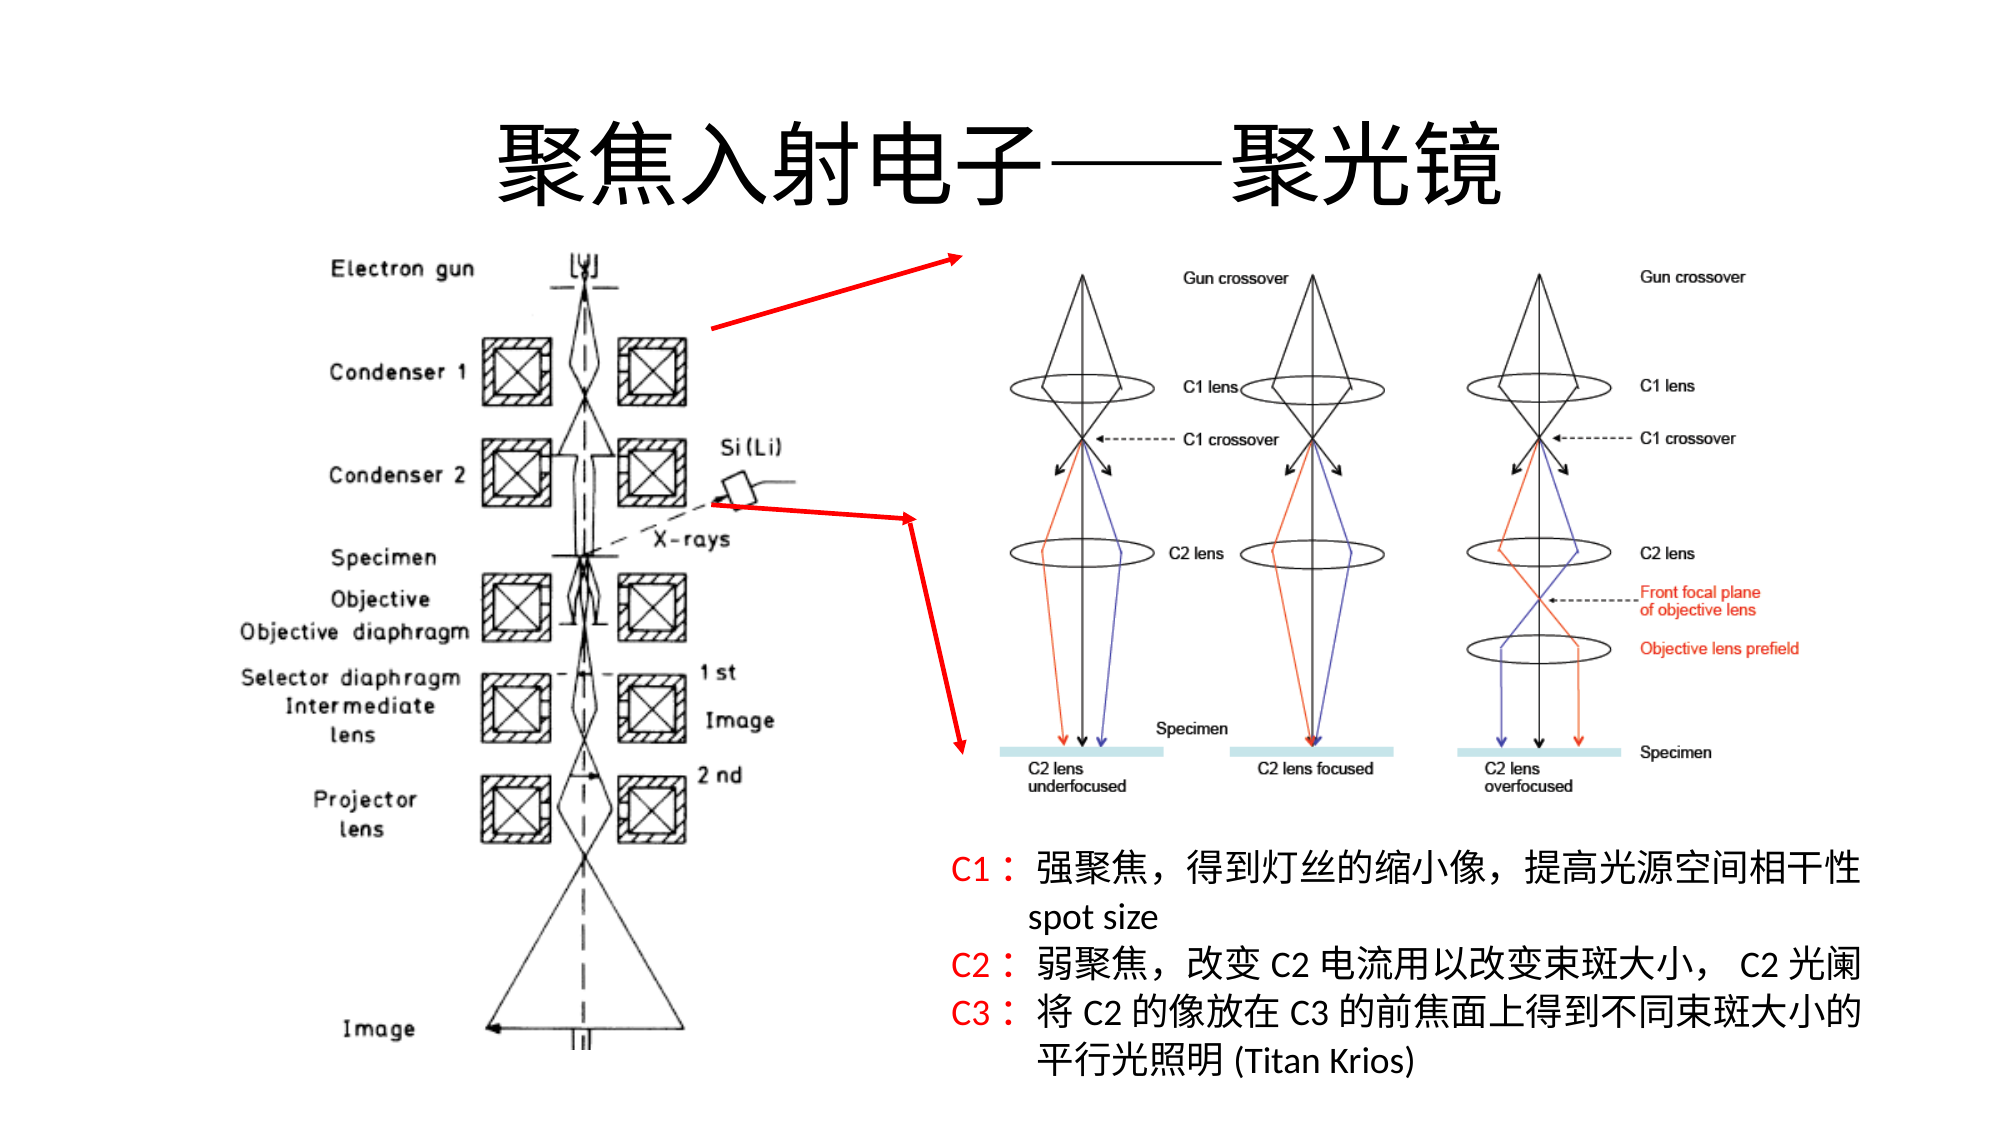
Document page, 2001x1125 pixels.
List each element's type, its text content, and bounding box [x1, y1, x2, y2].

picture [197, 228, 876, 1050]
list C1：强聚焦，得到灯丝的缩小像，提高光源空间相干性 spot size C2：弱聚焦，改变C2电流用以改变束斑大小，C2光阑 C3：将C2的像放在C3的前焦面上得到不同束斑大小的 平行光照明(Titan Krios) [936, 841, 1886, 1098]
title 聚焦入射电子——聚光镜 [137, 59, 1863, 278]
picture [985, 249, 1845, 817]
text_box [711, 504, 917, 520]
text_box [910, 522, 963, 755]
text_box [711, 255, 963, 329]
